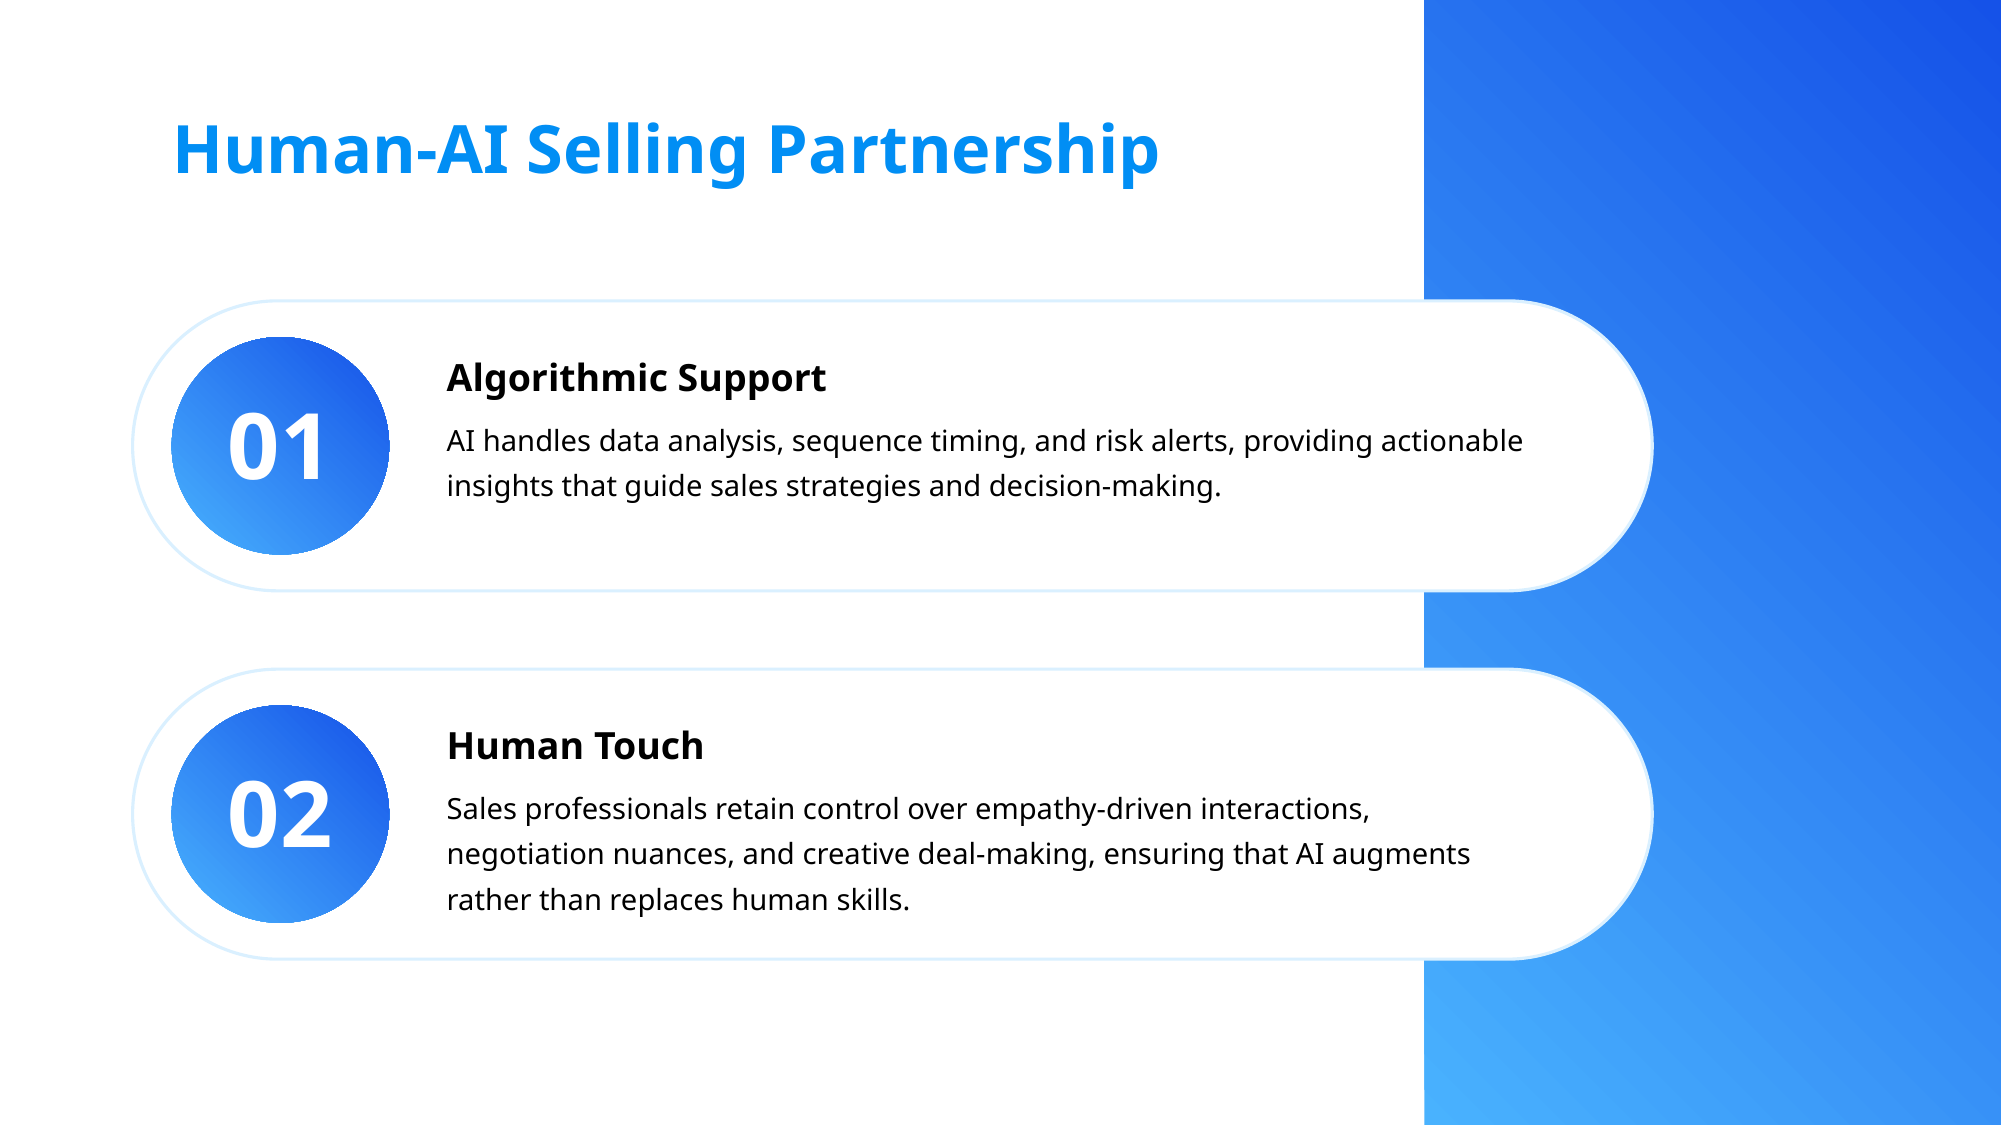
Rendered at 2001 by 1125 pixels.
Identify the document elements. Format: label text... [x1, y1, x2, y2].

text_box Human Touch [431, 714, 1544, 772]
text_box 02 [200, 748, 361, 874]
text_box [132, 669, 1653, 960]
text_box Sales professionals retain control over empathy-driven interactions, negotiation nuances, and creative deal-making, ensuring that AI augments rather than replaces human skills. [431, 772, 1544, 924]
text_box [132, 300, 1653, 591]
text_box [171, 705, 390, 923]
text_box 01 [200, 380, 361, 505]
text_box Human-AI Selling Partnership [157, 98, 1424, 194]
text_box Algorithmic Support [431, 346, 1544, 404]
text_box AI handles data analysis, sequence timing, and risk alerts, providing actionable insights that guide sales strategies and decision-making. [431, 404, 1544, 510]
text_box [1424, 0, 2000, 1125]
text_box [171, 337, 390, 555]
